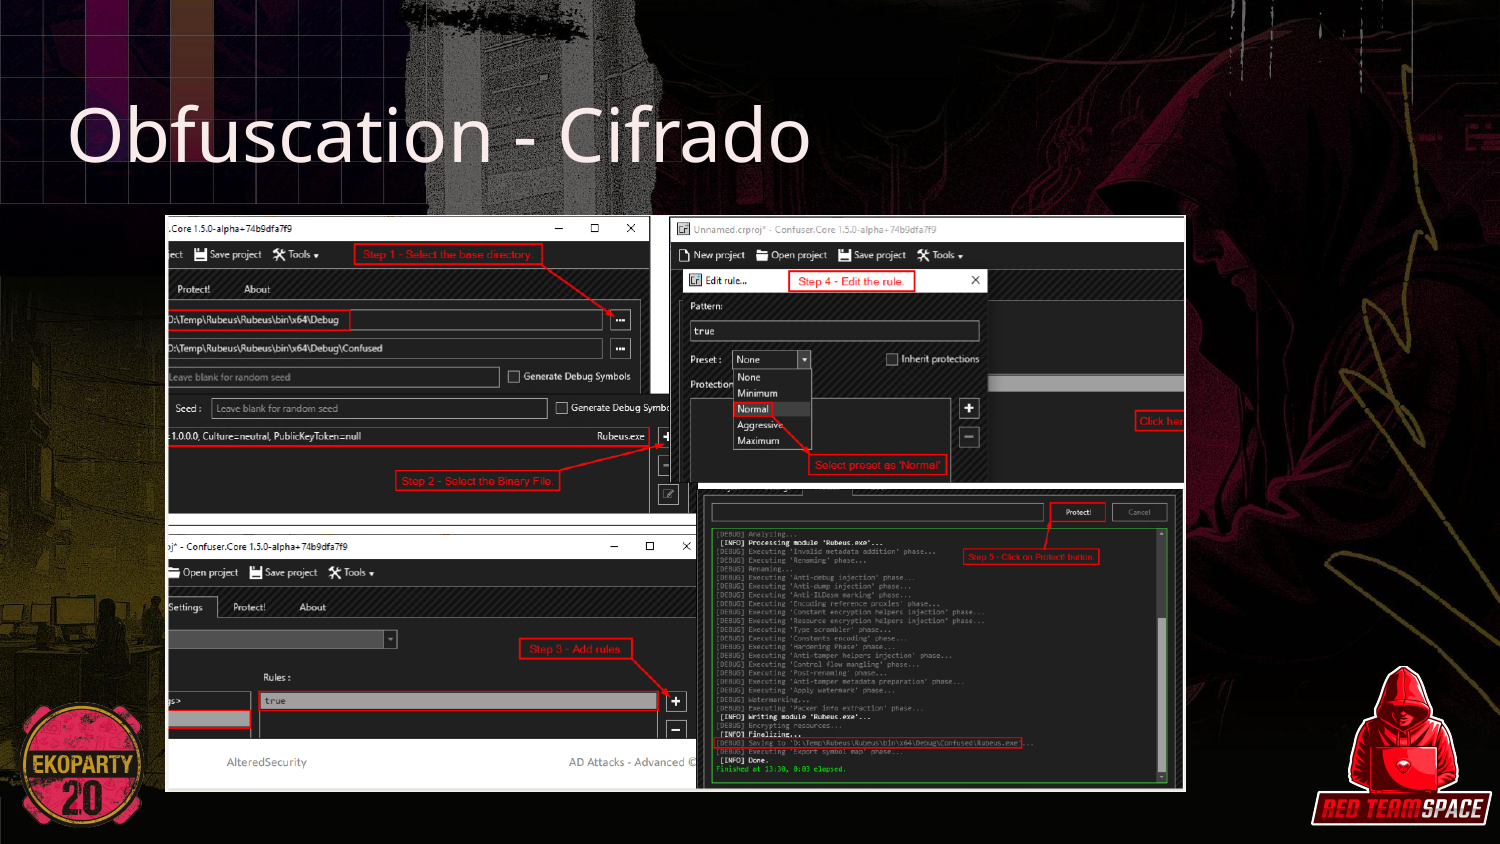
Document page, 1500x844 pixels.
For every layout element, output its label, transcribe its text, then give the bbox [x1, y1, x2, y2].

picture [0, 0, 1500, 844]
title Obfuscation - Cifrado [51, 72, 1449, 167]
